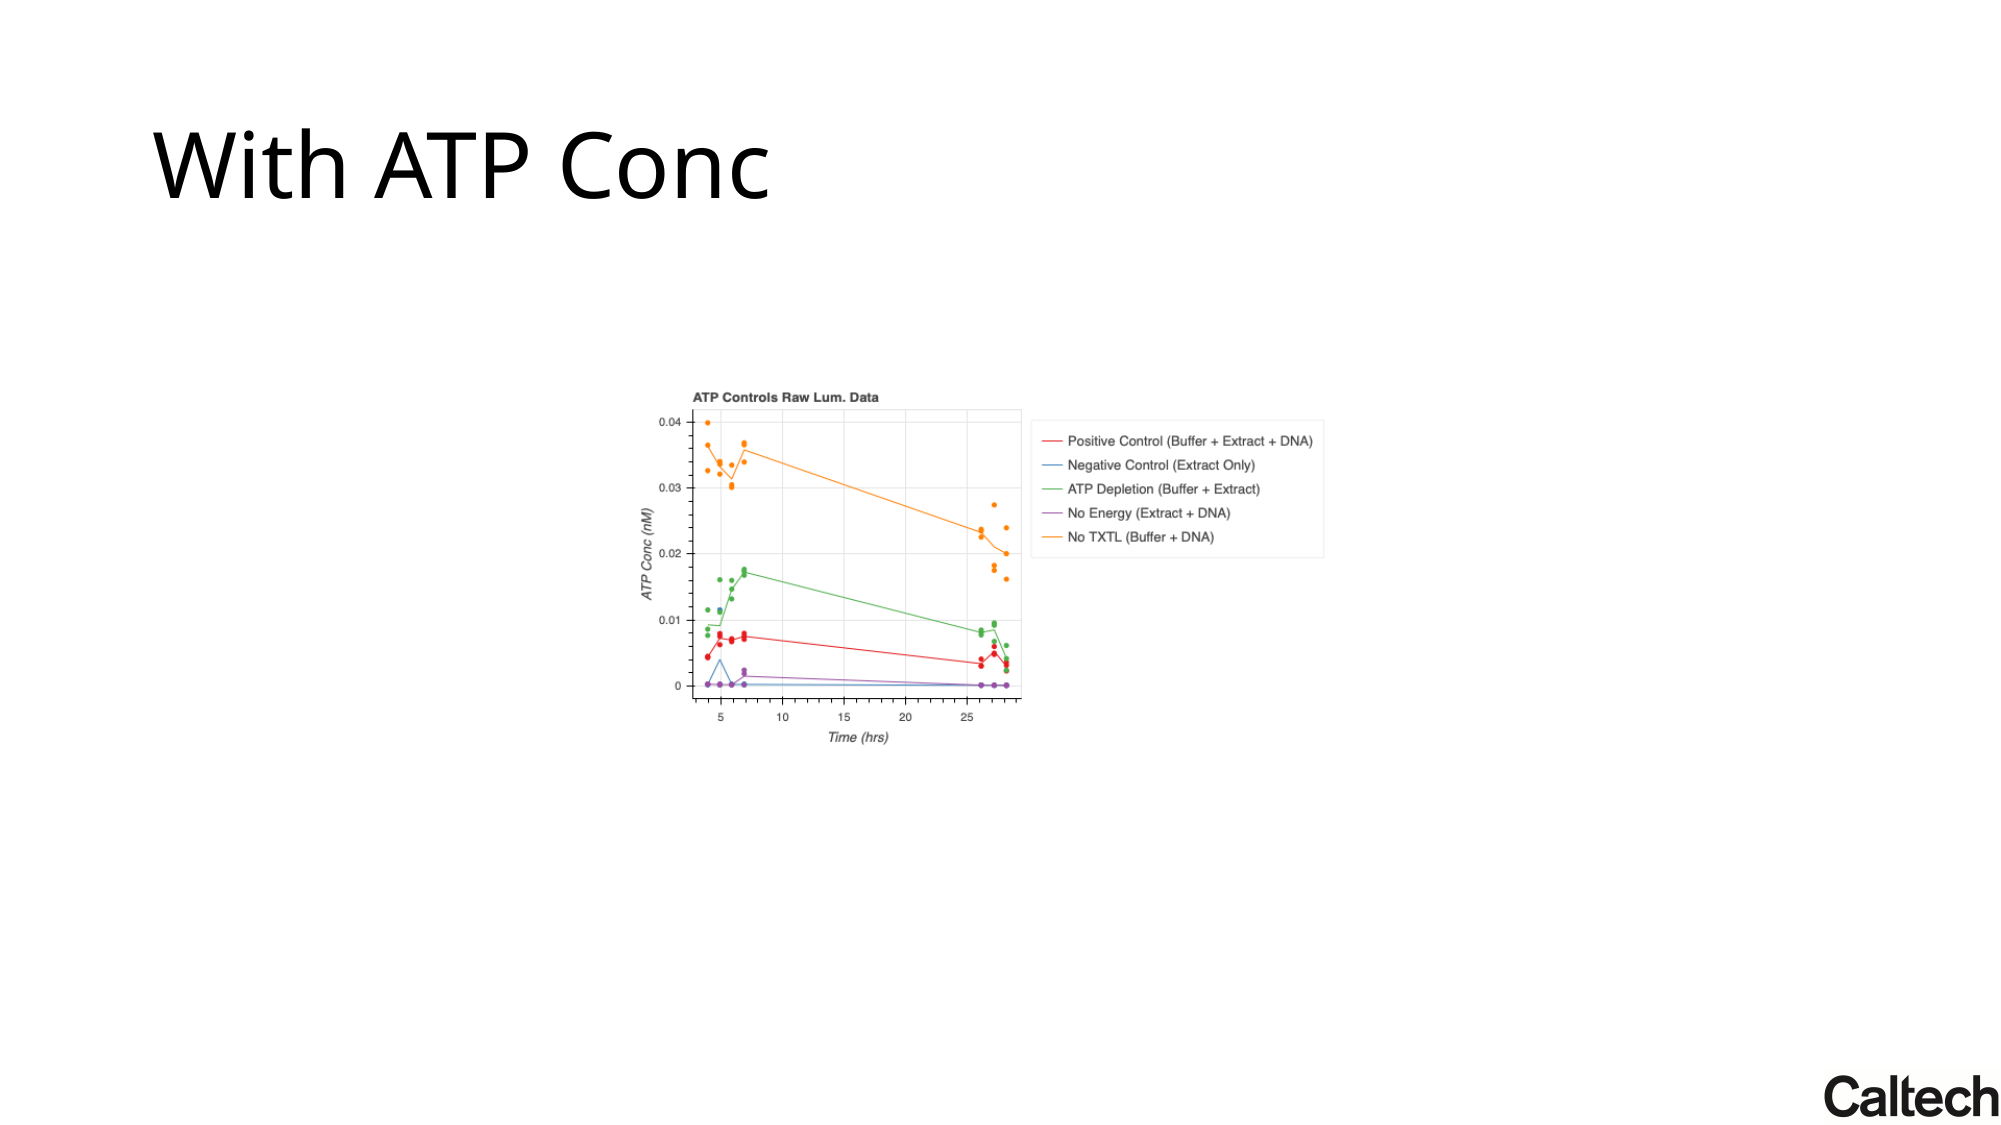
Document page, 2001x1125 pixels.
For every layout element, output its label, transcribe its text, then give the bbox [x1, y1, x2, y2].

picture [1823, 1068, 2000, 1125]
picture [635, 380, 1365, 745]
title With ATP Conc [137, 59, 1863, 278]
